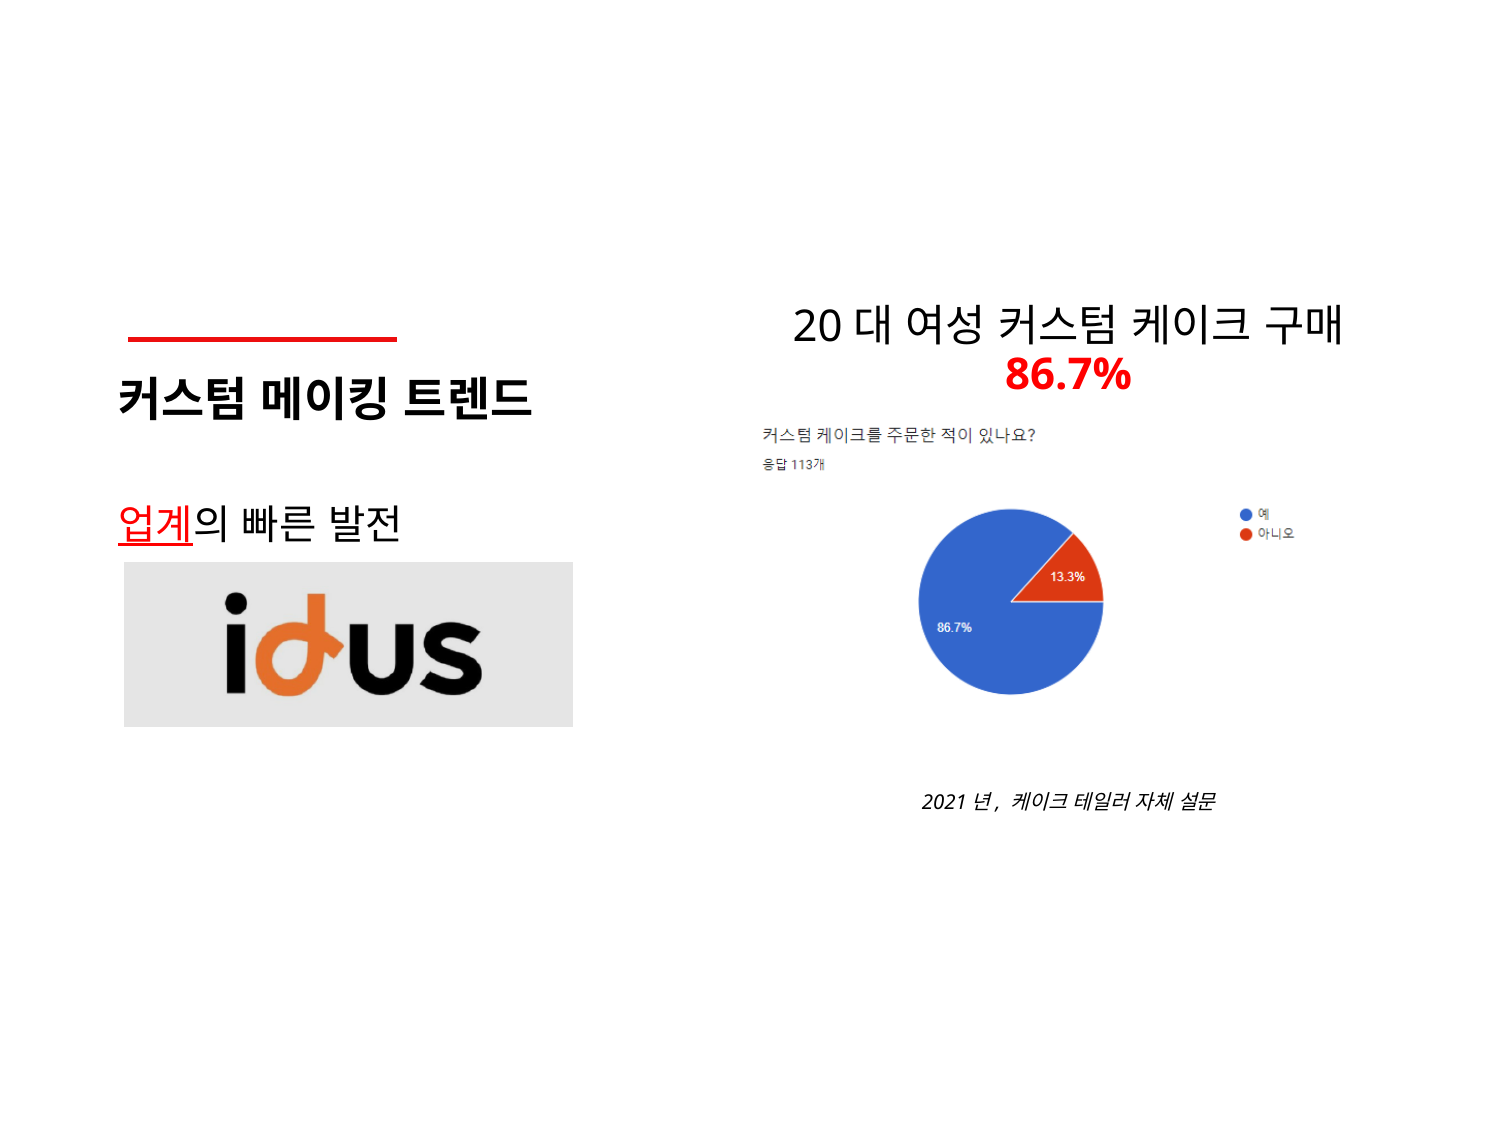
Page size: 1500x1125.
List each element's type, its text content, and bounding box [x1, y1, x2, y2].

text_box [128, 337, 397, 342]
list 20대 여성 커스텀 케이크 구매 86.7% 2021년, 케이크 테일러 자체 설문 [750, 296, 1388, 858]
picture [123, 562, 573, 727]
list 커스텀 메이킹 트렌드 업계의 빠른 발전 [103, 368, 750, 736]
picture [749, 404, 1307, 721]
